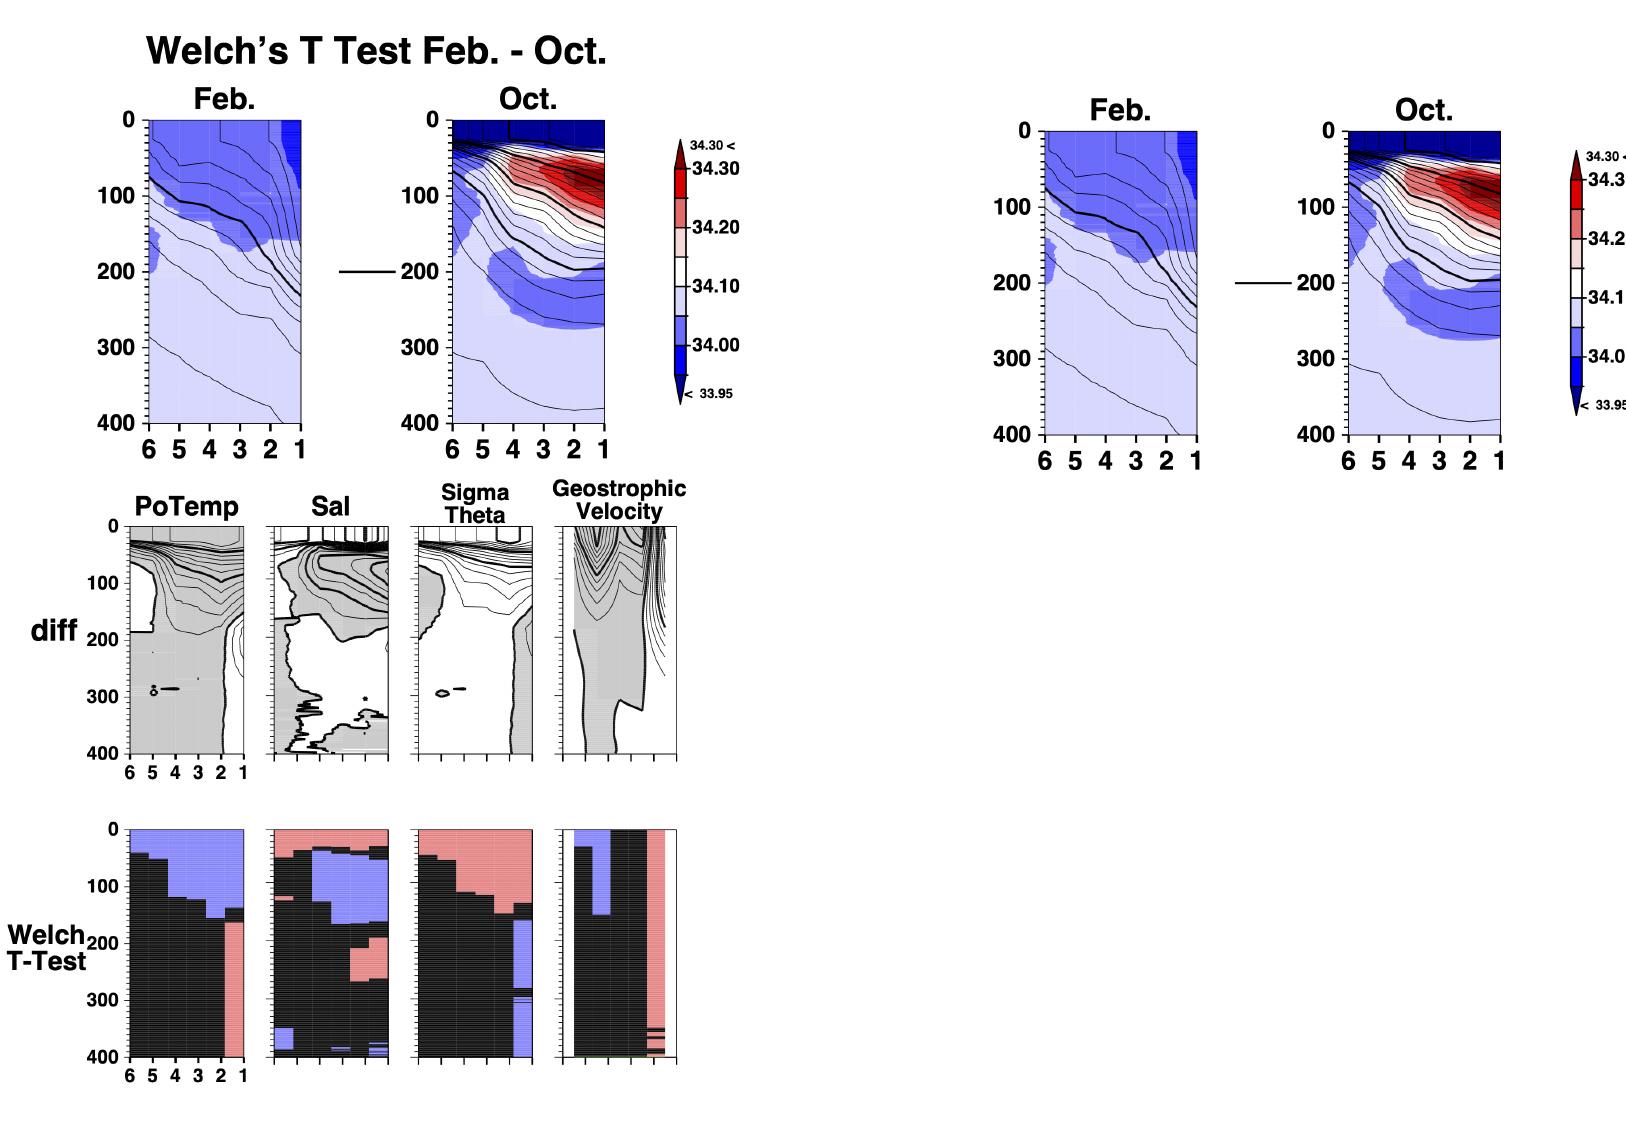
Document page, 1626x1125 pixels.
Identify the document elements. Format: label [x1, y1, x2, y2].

picture [0, 0, 777, 1115]
picture [980, 92, 1626, 475]
